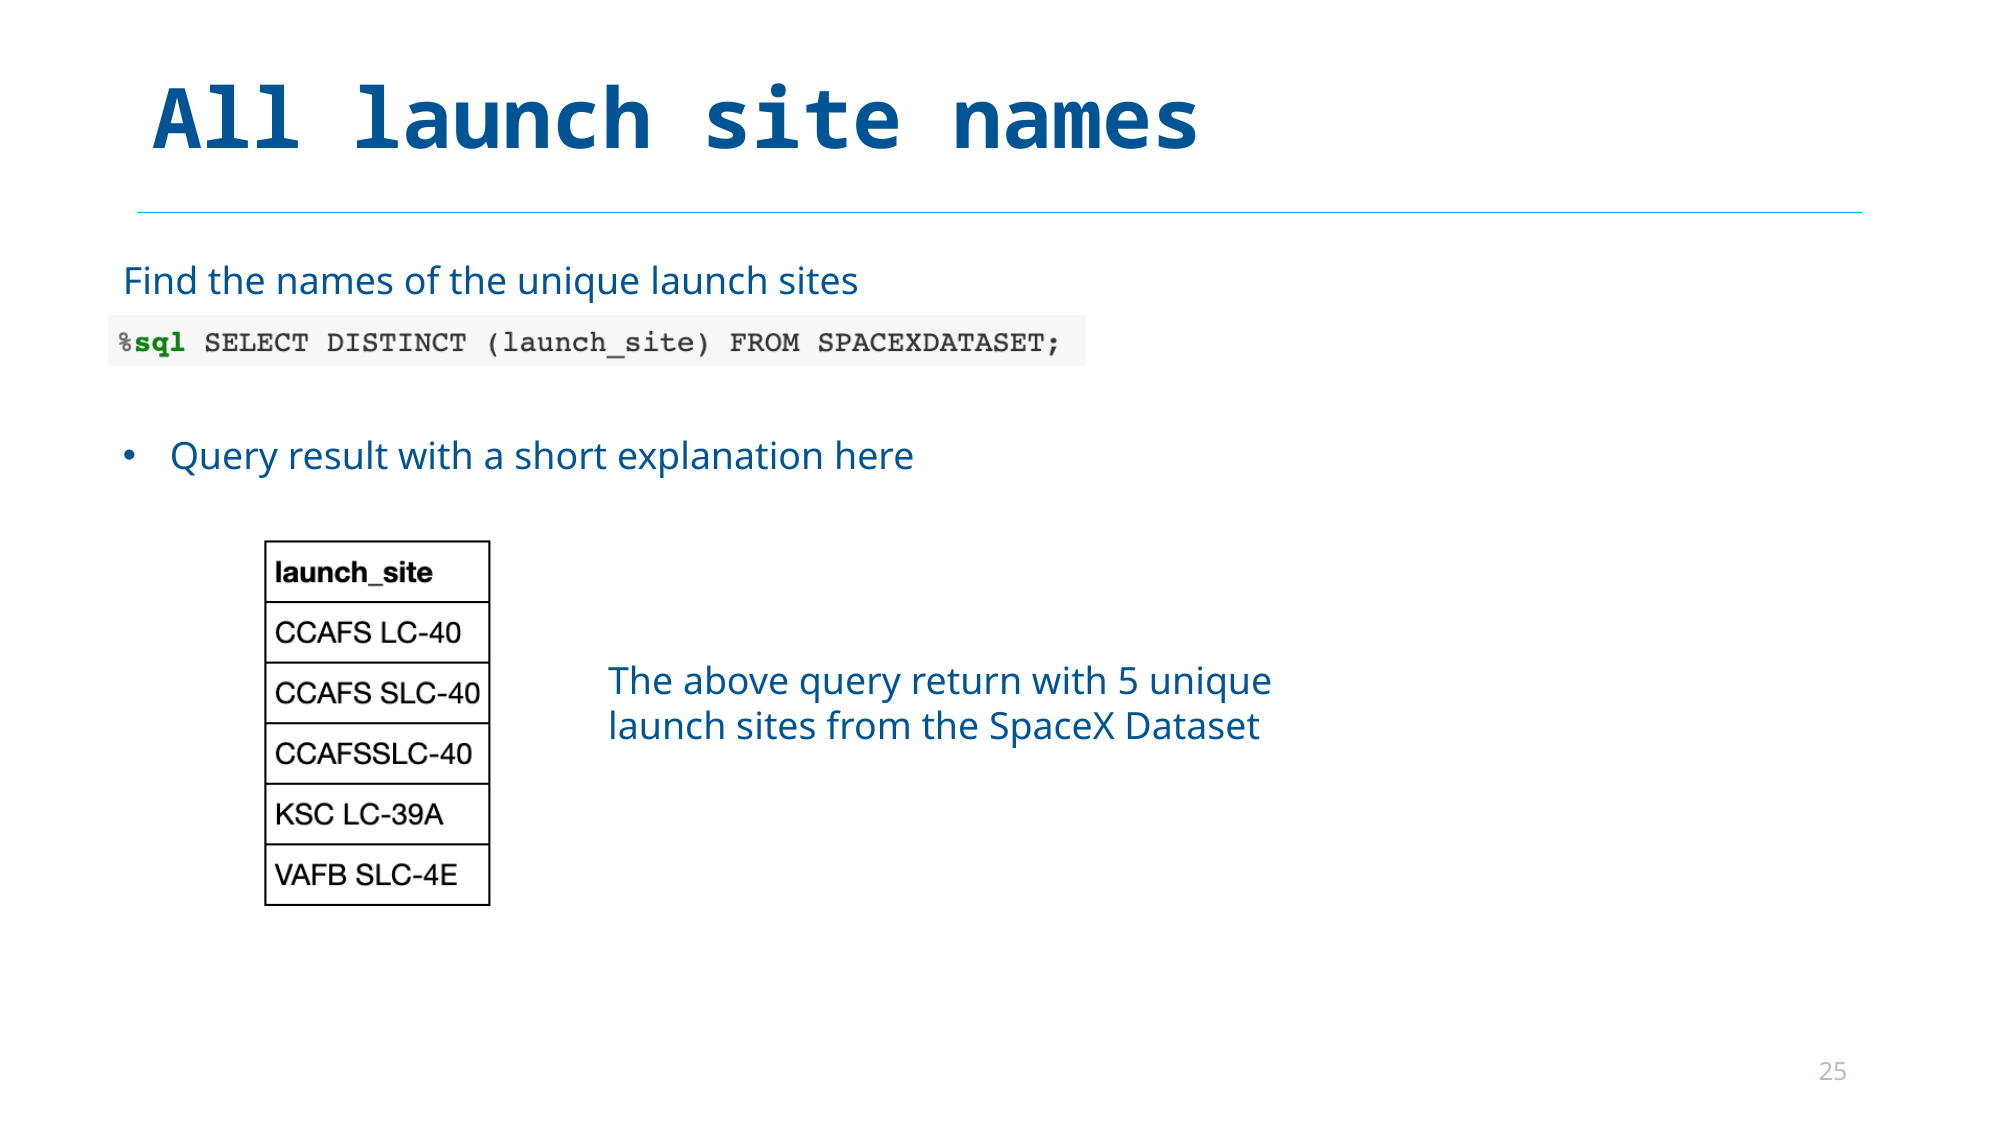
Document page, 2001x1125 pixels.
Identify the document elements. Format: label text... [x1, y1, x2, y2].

picture [108, 315, 1086, 366]
text_box Find the names of the unique launch sites [108, 249, 1194, 310]
picture [256, 530, 503, 929]
text_box Query result with a short explanation here [108, 424, 1079, 530]
title All launch site names [137, 13, 1863, 231]
text_box The above query return with 5 unique launch sites from the SpaceX Dataset [593, 649, 1301, 755]
slide_number 25 [1412, 1042, 1863, 1103]
